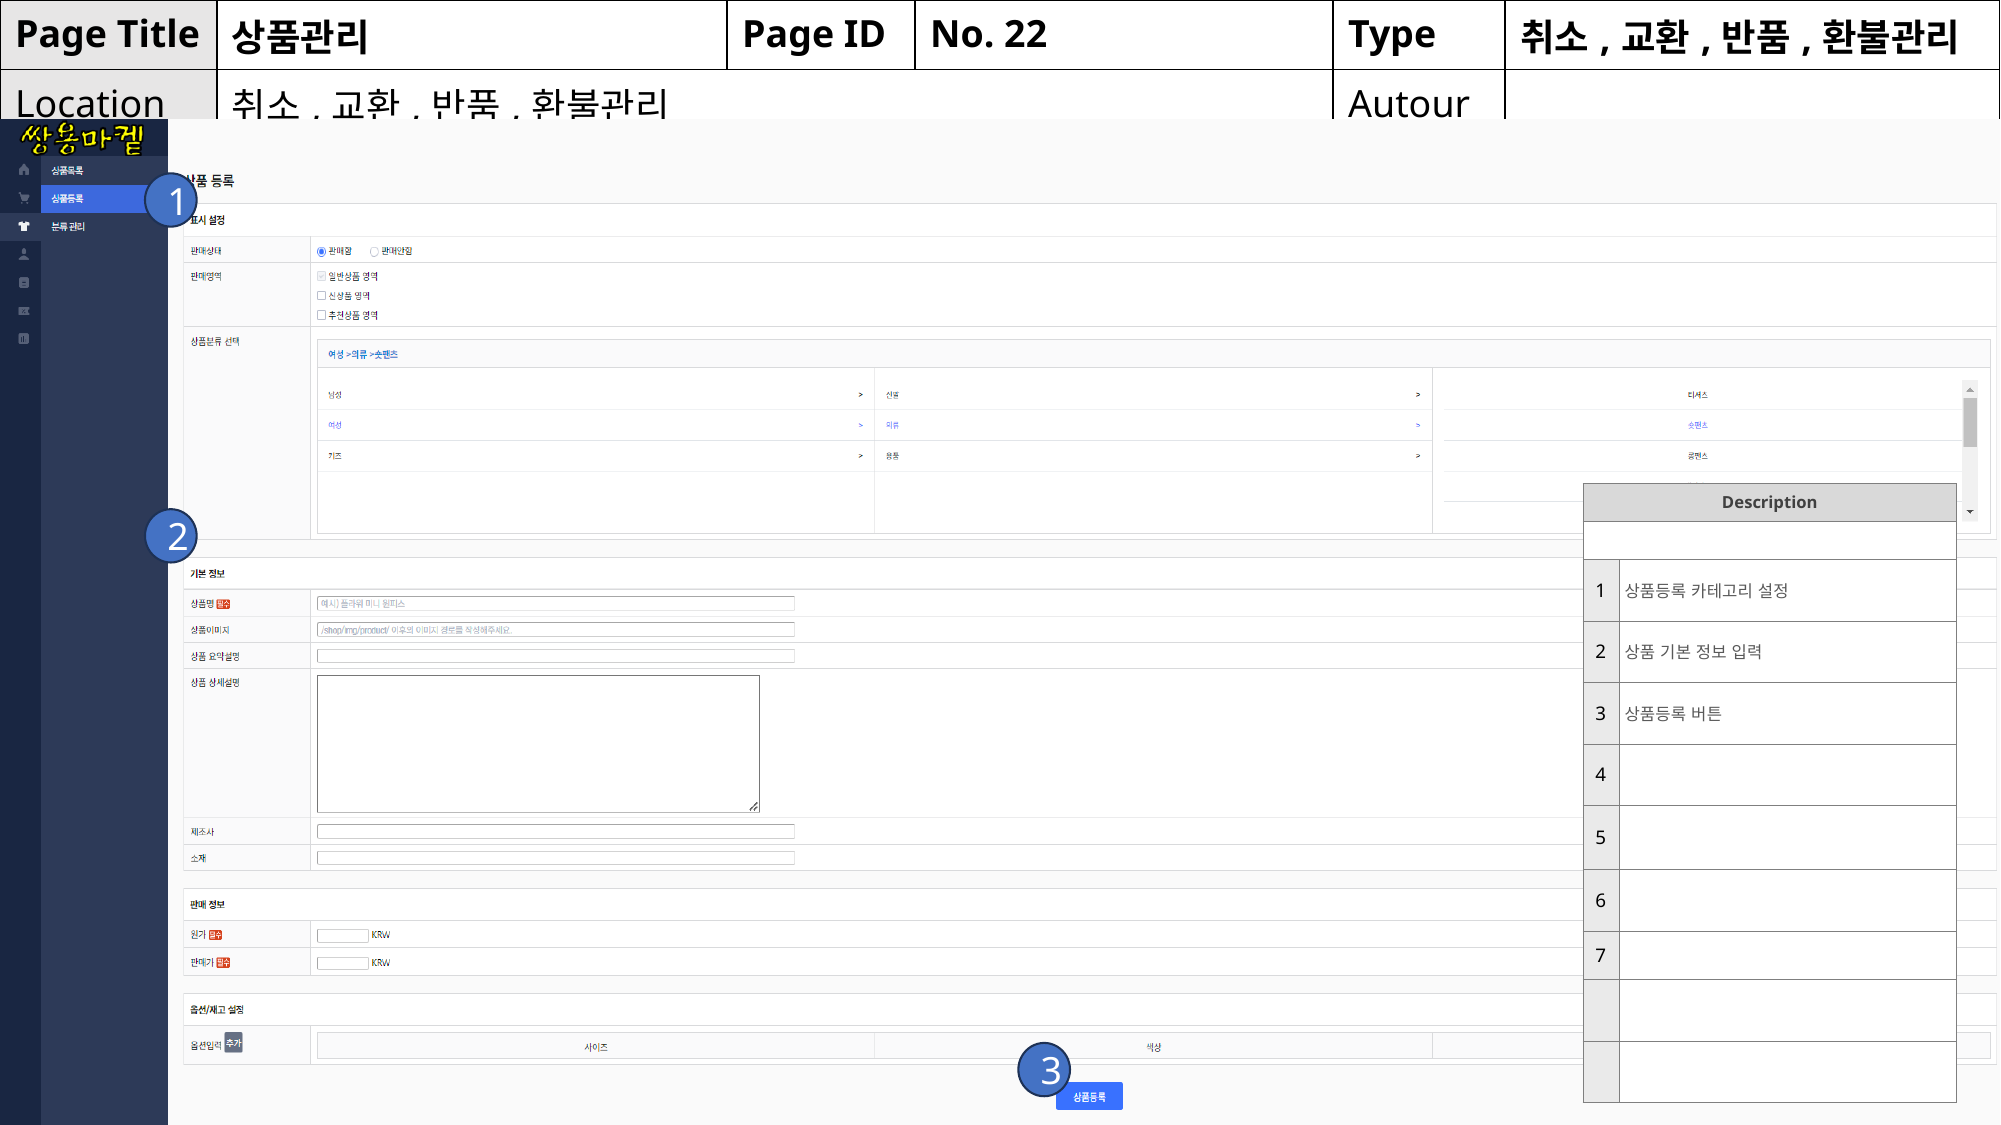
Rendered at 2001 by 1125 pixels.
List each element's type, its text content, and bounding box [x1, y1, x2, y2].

table_cell [1506, 70, 1999, 119]
table_cell 취소,교환,반품,환불관리 [218, 70, 1332, 119]
table_header No. 22 [916, 1, 1332, 69]
table_header 취소,교환,반품,환불관리 [1506, 1, 1999, 69]
picture [0, 119, 2000, 1125]
table_header 상품관리 [218, 1, 726, 69]
table_header Page ID [728, 1, 914, 69]
table_header Type [1334, 1, 1504, 69]
table_cell Location [1, 70, 216, 119]
table_cell Autour [1334, 70, 1504, 119]
table_header Page Title [1, 1, 216, 69]
